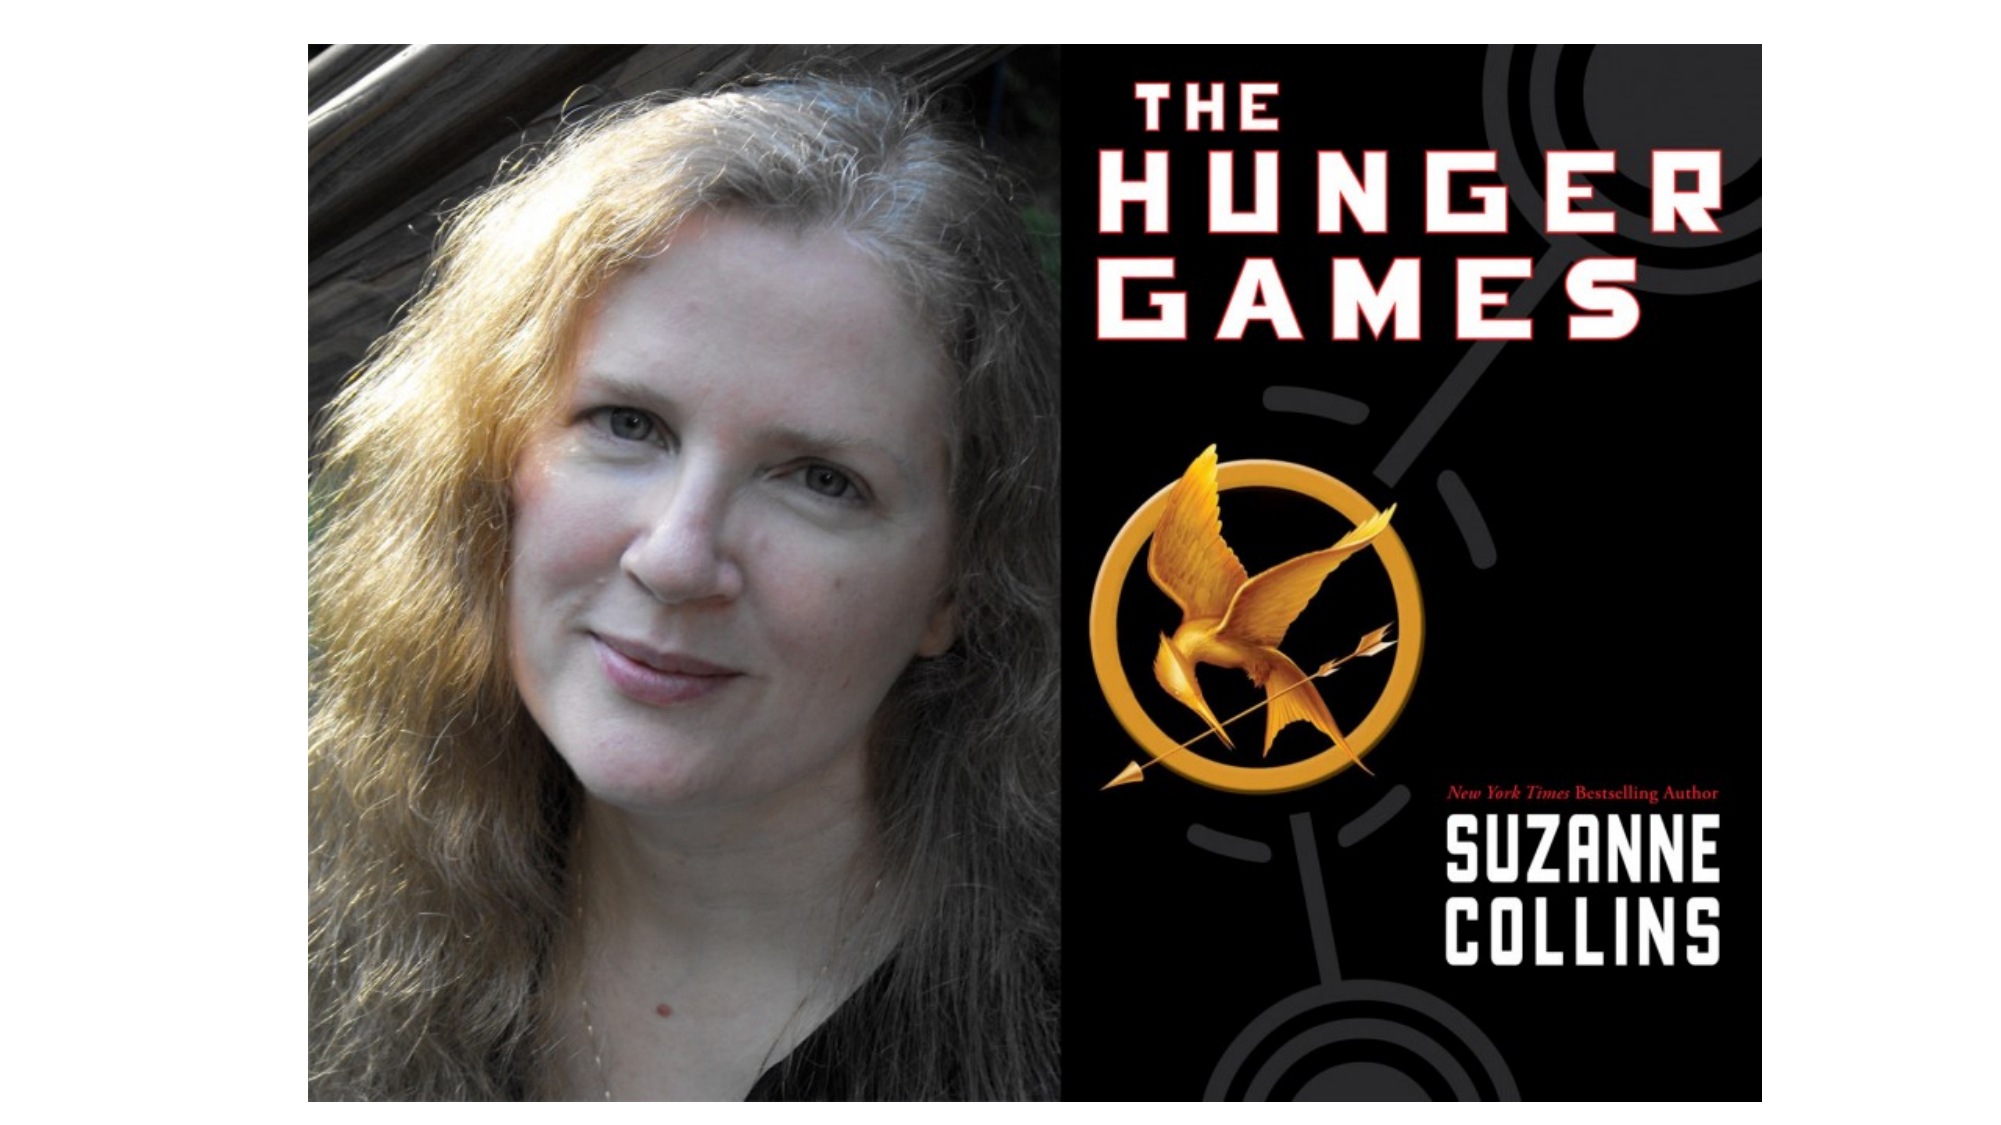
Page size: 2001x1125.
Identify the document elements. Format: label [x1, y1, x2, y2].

picture [308, 44, 1762, 1102]
